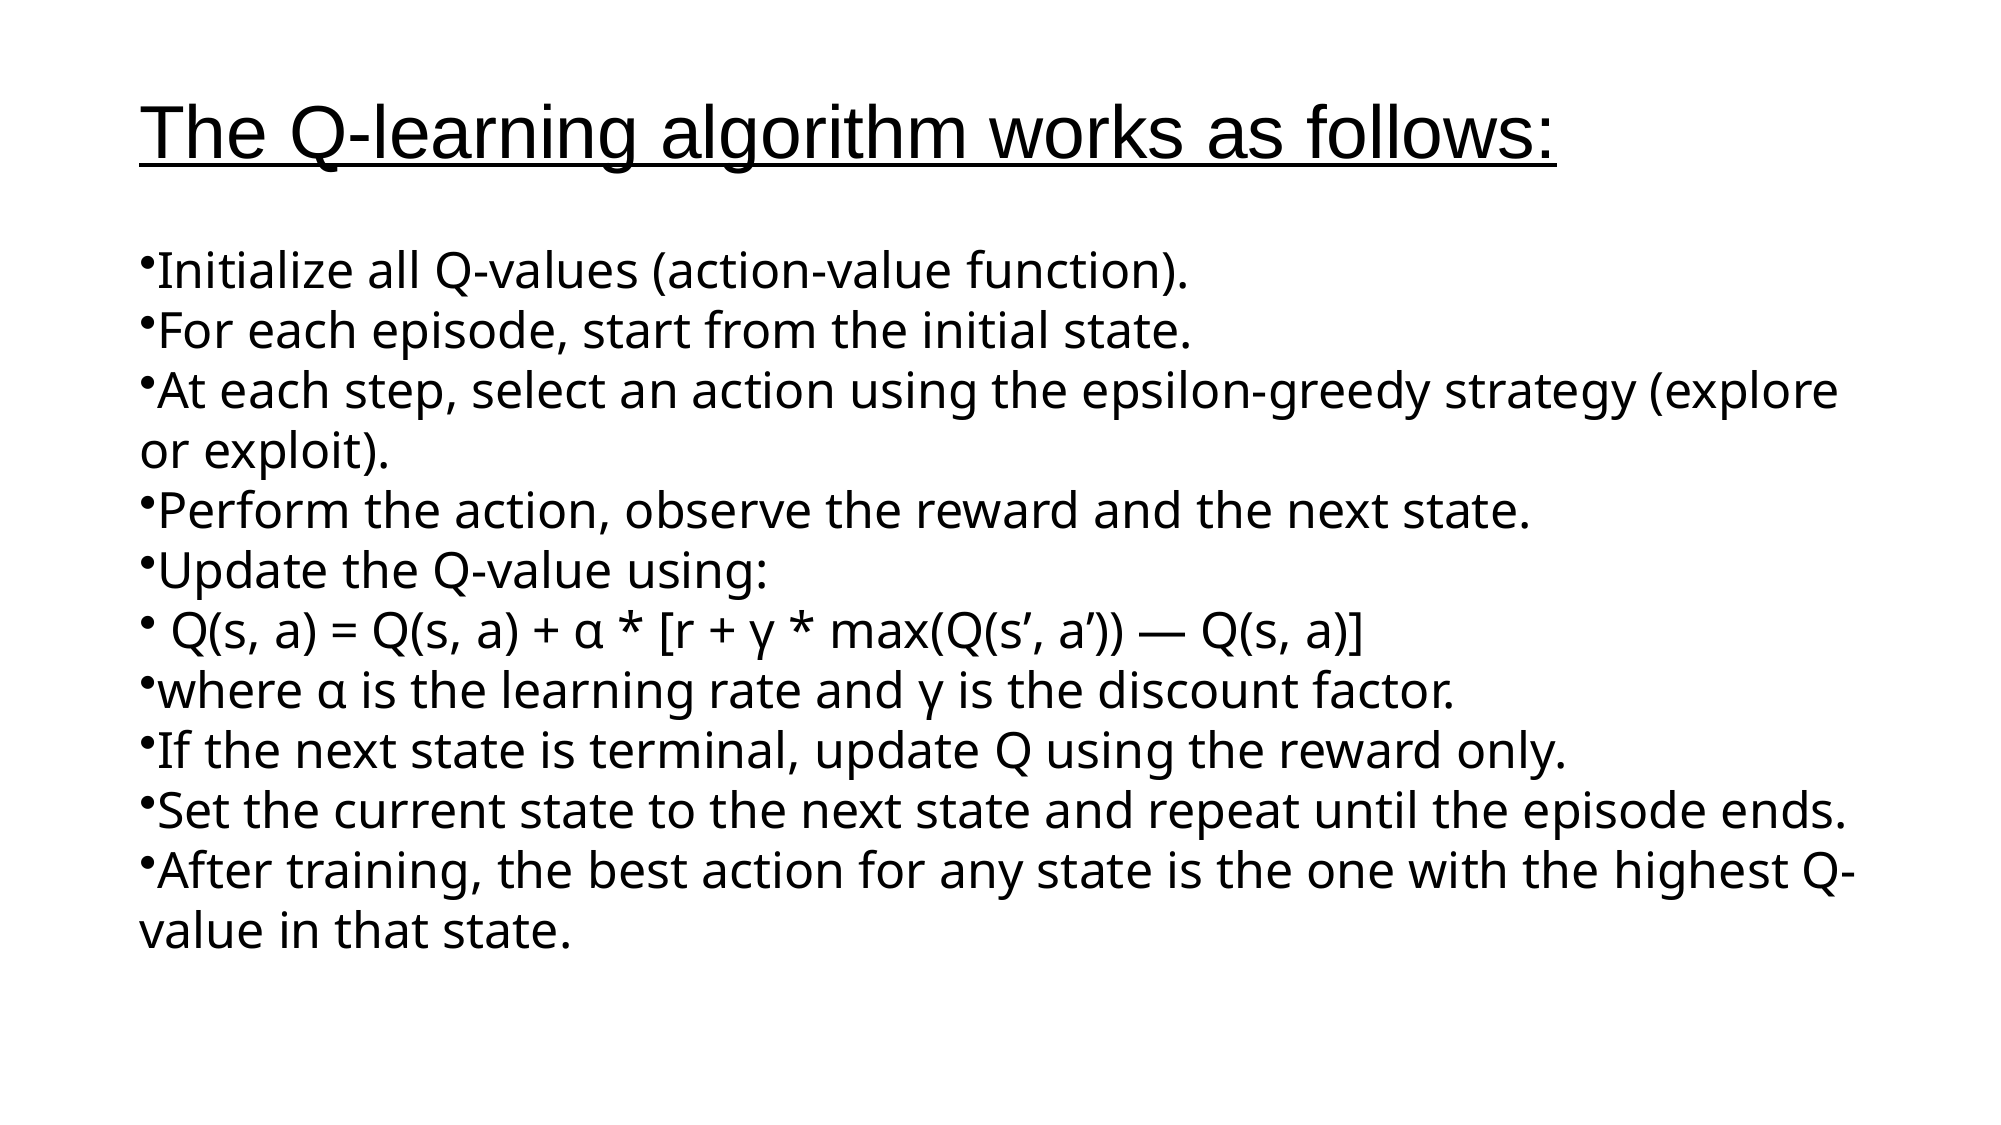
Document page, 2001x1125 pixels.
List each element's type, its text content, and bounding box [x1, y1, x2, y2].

title The Q-learning algorithm works as follows: [124, 26, 1850, 230]
list Initialize all Q-values (action-value function). For each episode, start from the initial state. At each step, select an action using the epsilon-greedy strategy (explore or exploit). Perform the action, observe the reward and the next state. Update the Q-value using: Q(s, a) = Q(s, a) + α * [r + γ * max(Q(s’, a’)) — Q(s, a)] where α is the learning rate and γ is the discount factor. If the next state is terminal, update Q using the reward only. Set the current state to the next state and repeat until the episode ends. After training, the best action for any state is the one with the highest Q-value in that state. [124, 230, 1876, 966]
